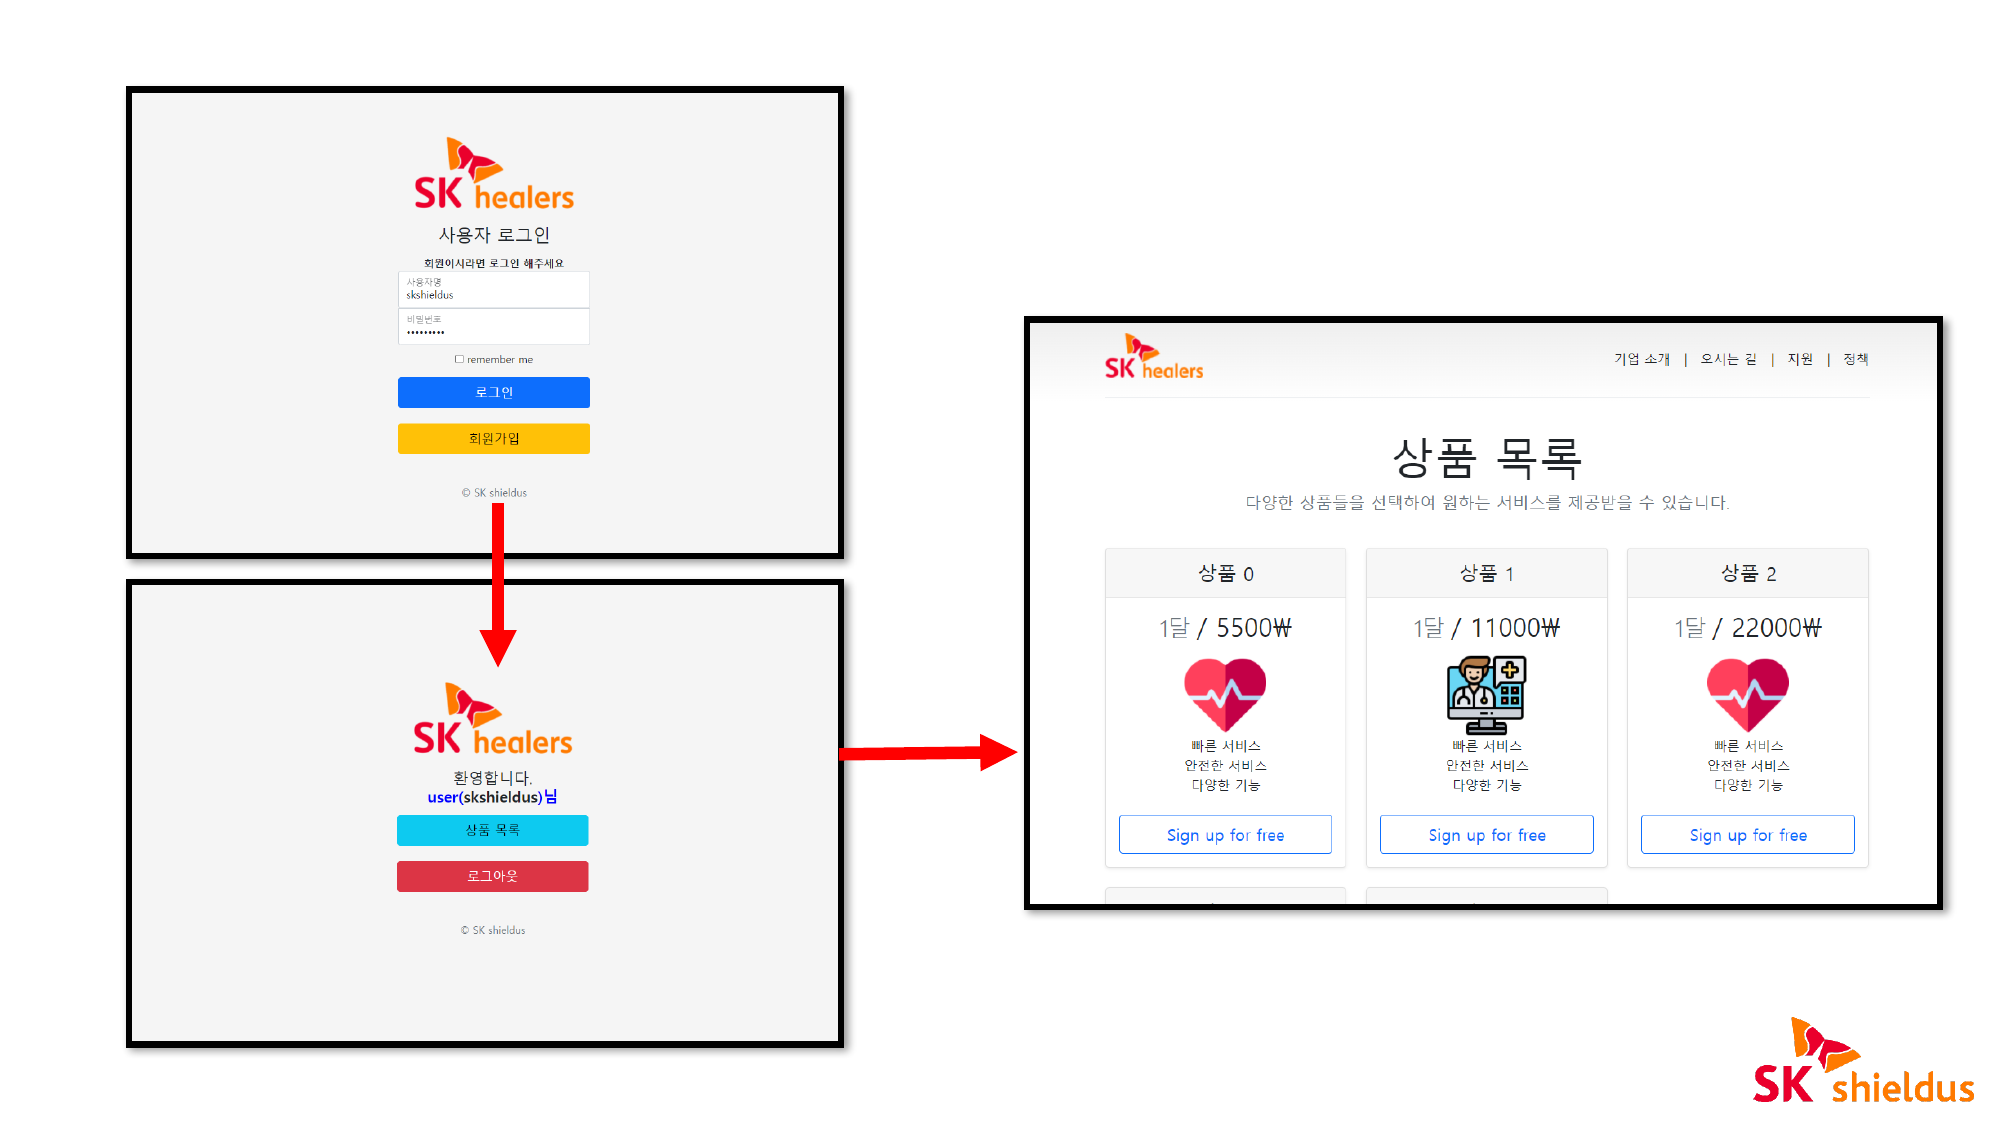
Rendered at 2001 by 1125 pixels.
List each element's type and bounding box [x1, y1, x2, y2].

picture [1753, 1017, 1974, 1102]
picture [1029, 322, 1938, 904]
text_box [838, 751, 1019, 755]
picture [131, 585, 839, 1042]
picture [131, 92, 839, 553]
